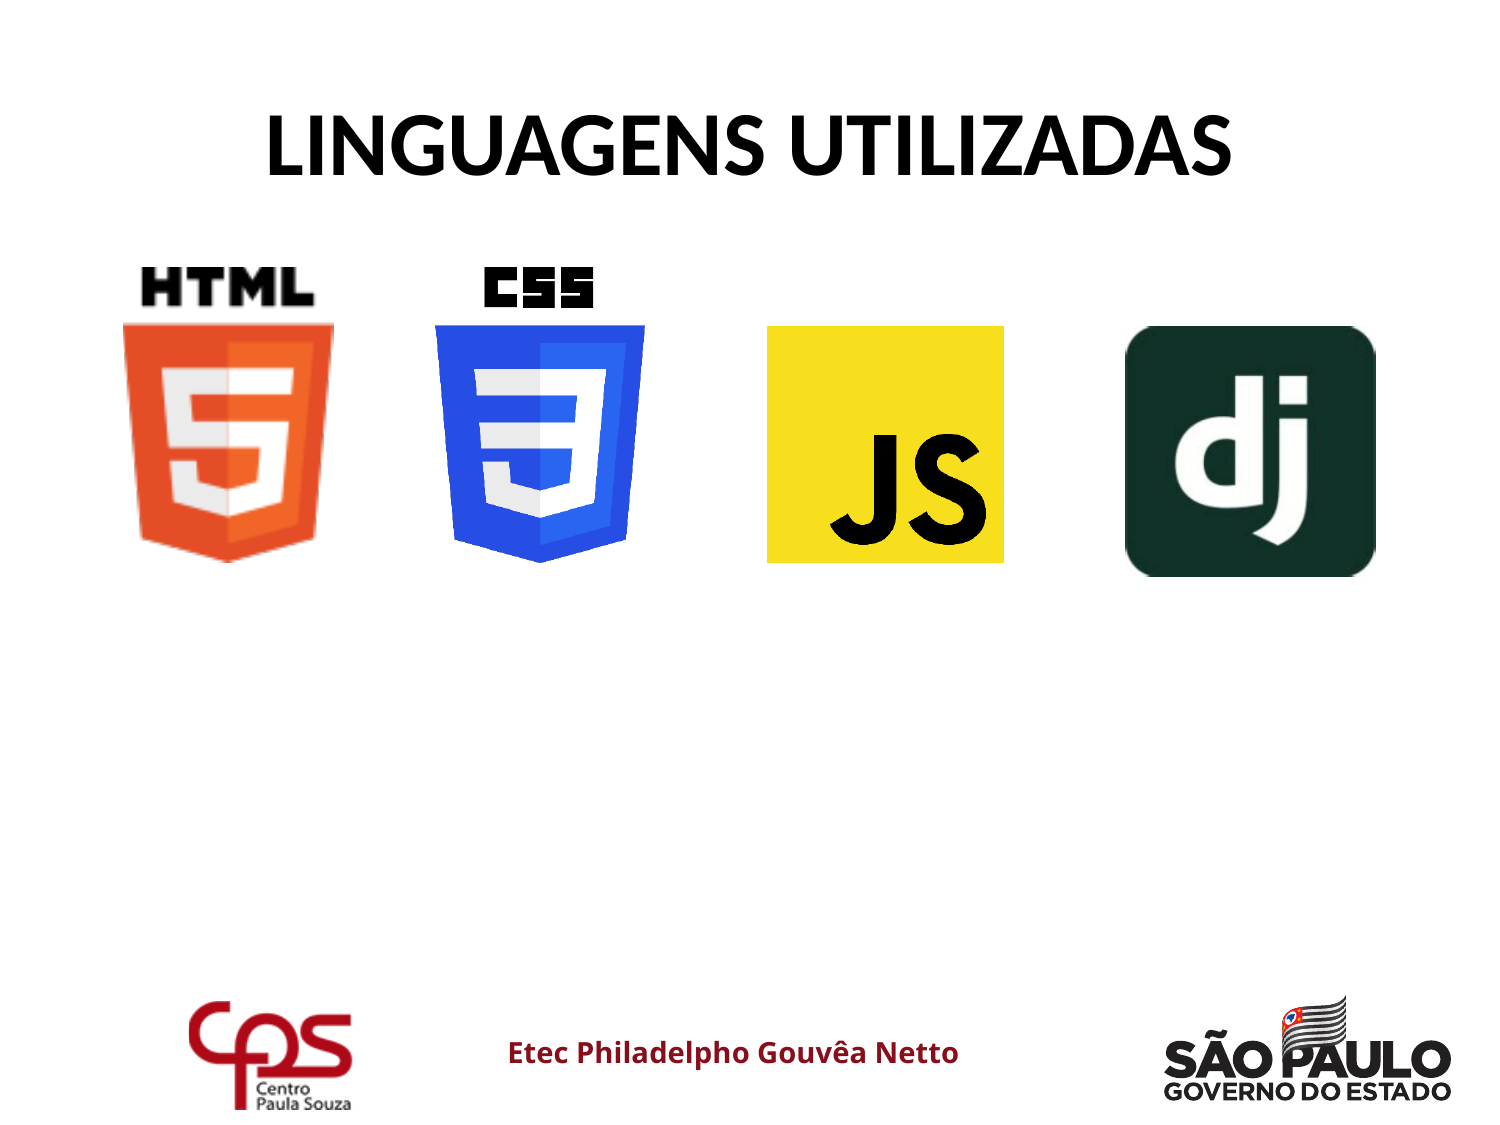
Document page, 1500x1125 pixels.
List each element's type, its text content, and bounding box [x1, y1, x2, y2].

picture [188, 1001, 374, 1110]
picture [766, 325, 1004, 563]
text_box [1163, 994, 1452, 1103]
title LINGUAGENS UTILIZADAS [75, 45, 1425, 233]
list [123, 266, 334, 563]
picture [435, 266, 646, 563]
text_box Etec Philadelpho Gouvêa Netto [492, 1027, 975, 1077]
picture [1125, 325, 1377, 577]
